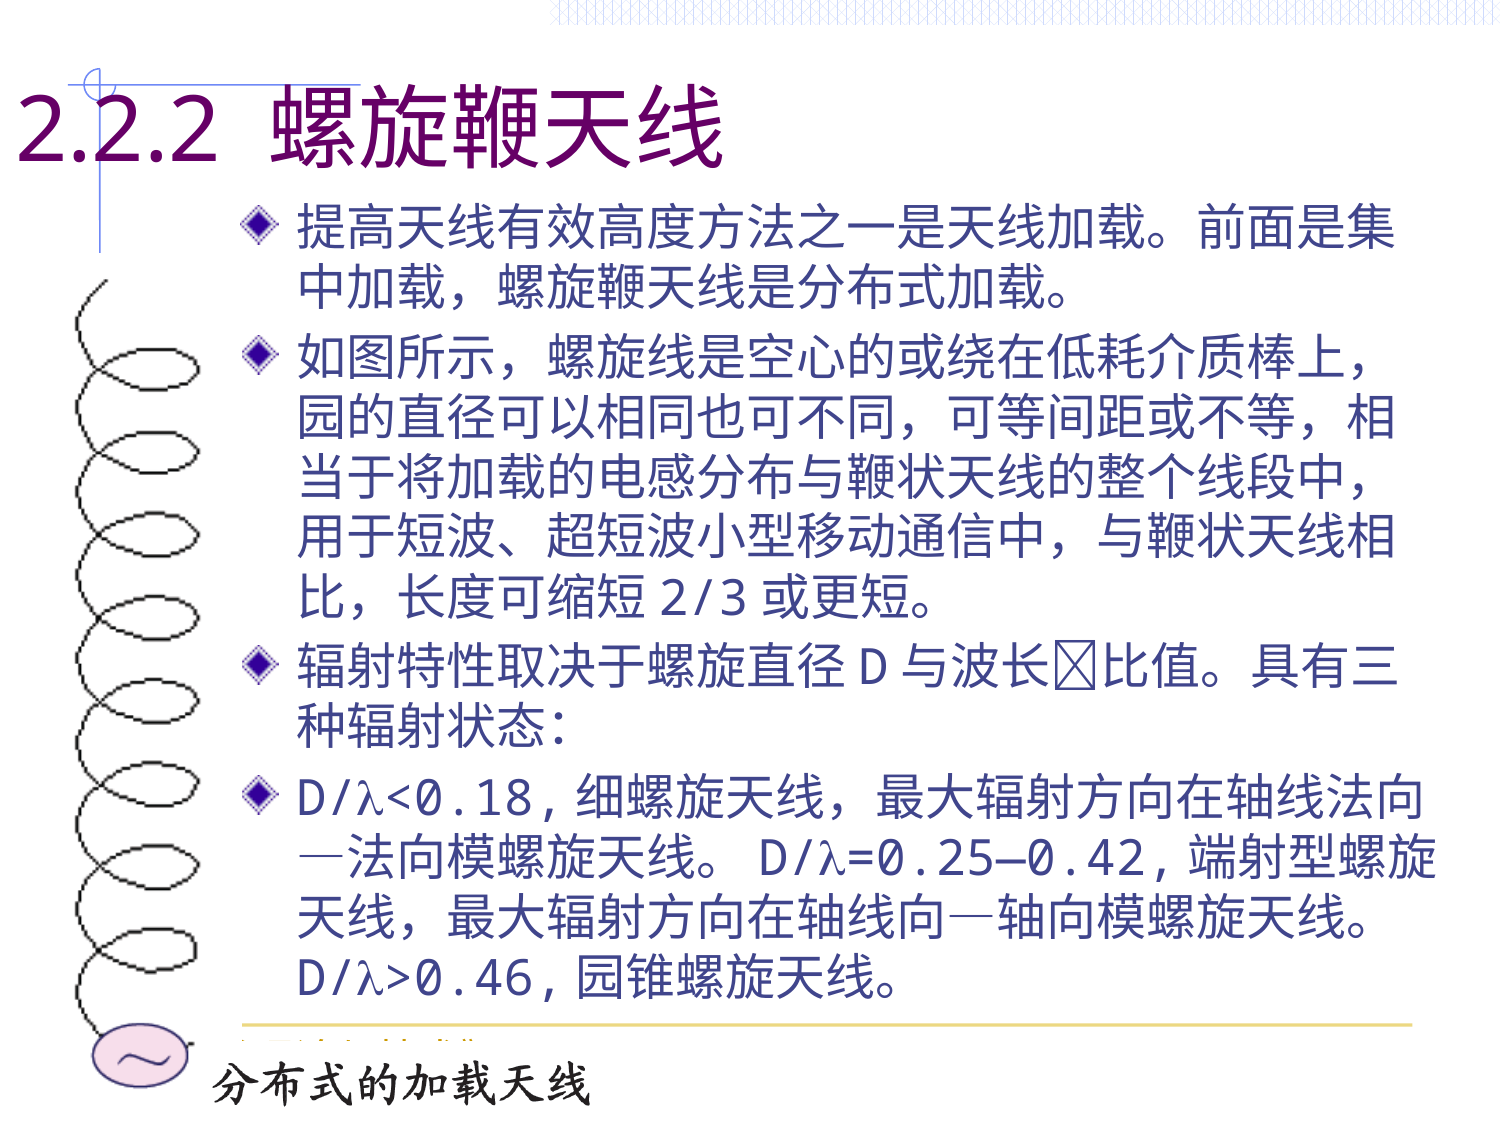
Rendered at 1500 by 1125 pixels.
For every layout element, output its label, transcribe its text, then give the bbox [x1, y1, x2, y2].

title 2.2.2 螺旋鞭天线 [0, 0, 1275, 188]
list 提高天线有效高度方法之一是天线加载。前面是集中加载，螺旋鞭天线是分布式加载。 如图所示，螺旋线是空心的或绕在低耗介质棒上，园的直径可以相同也可不同，可等间距或不等，相当于将加载的电感分布与鞭状天线的整个线段中，用于短波、超短波小型移动通信中，与鞭状天线相比，长度可缩短2/3或更短。 辐射特性取决于螺旋直径D与波长比值。具有三种辐射状态： D/<0.18,细螺旋天线，最大辐射方向在轴线法向—法向模螺旋天线。D/=0.25—0.42,端射型螺旋天线，最大辐射方向在轴线向—轴向模螺旋天线。D/>0.46,园锥螺旋天线。 [225, 187, 1454, 1067]
picture [58, 253, 598, 1125]
picture [240, 205, 279, 245]
